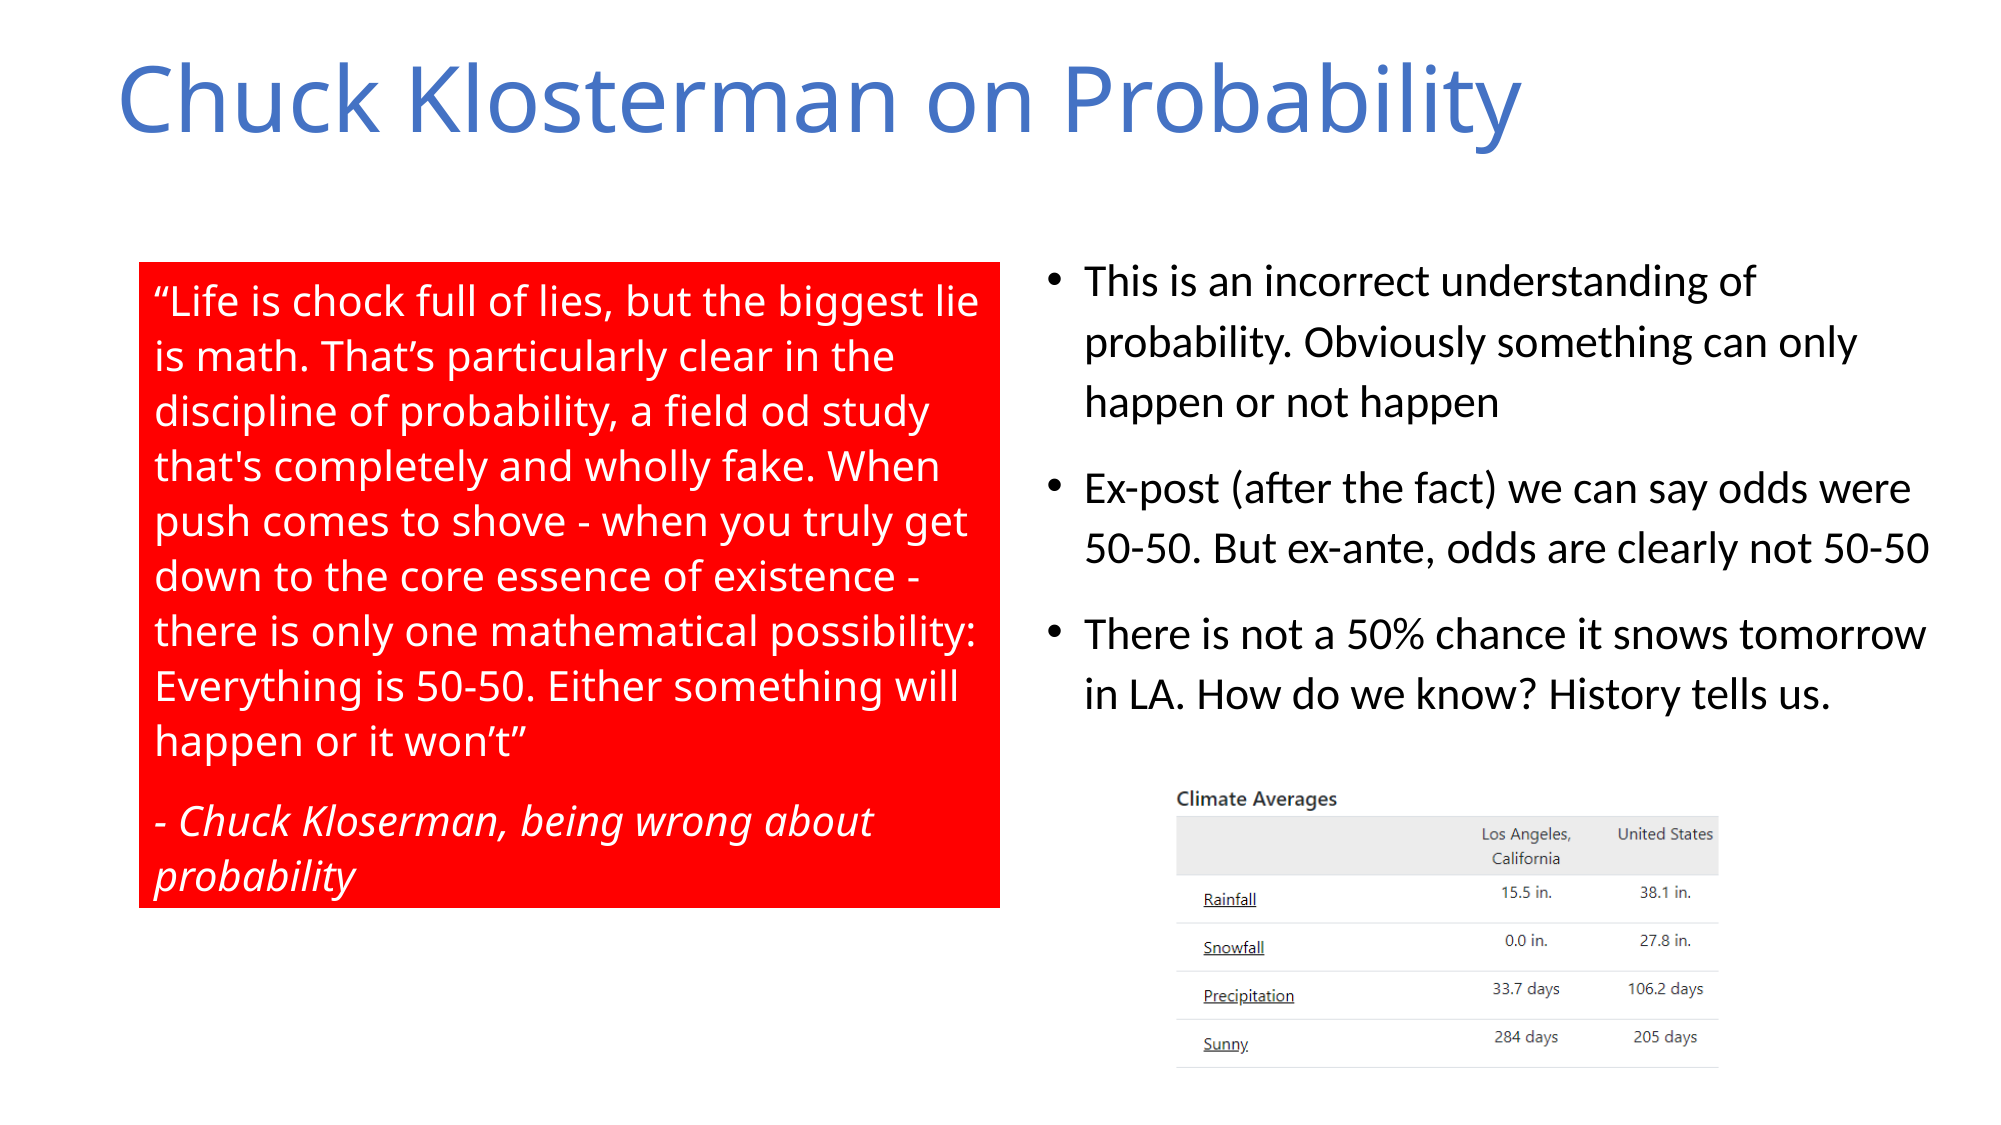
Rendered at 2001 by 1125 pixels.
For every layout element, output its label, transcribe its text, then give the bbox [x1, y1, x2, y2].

text_box “Life is chock full of lies, but the biggest lie is math. That’s particularly clear in the discipline of probability, a field od study that's completely and wholly fake. When push comes to shove - when you truly get down to the core essence of existence - there is only one mathematical possibility: Everything is 50-50. Either something will happen or it won’t” - Chuck Kloserman, being wrong about probability [139, 262, 1000, 908]
list This is an incorrect understanding of probability. Obviously something can only happen or not happen Ex-post (after the fact) we can say odds were 50-50. But ex-ante, odds are clearly not 50-50 There is not a 50% chance it snows tomorrow in LA. How do we know? History tells us. [1031, 238, 1953, 866]
text_box Chuck Klosterman on Probability [101, 14, 1887, 191]
picture [1156, 775, 1738, 1069]
